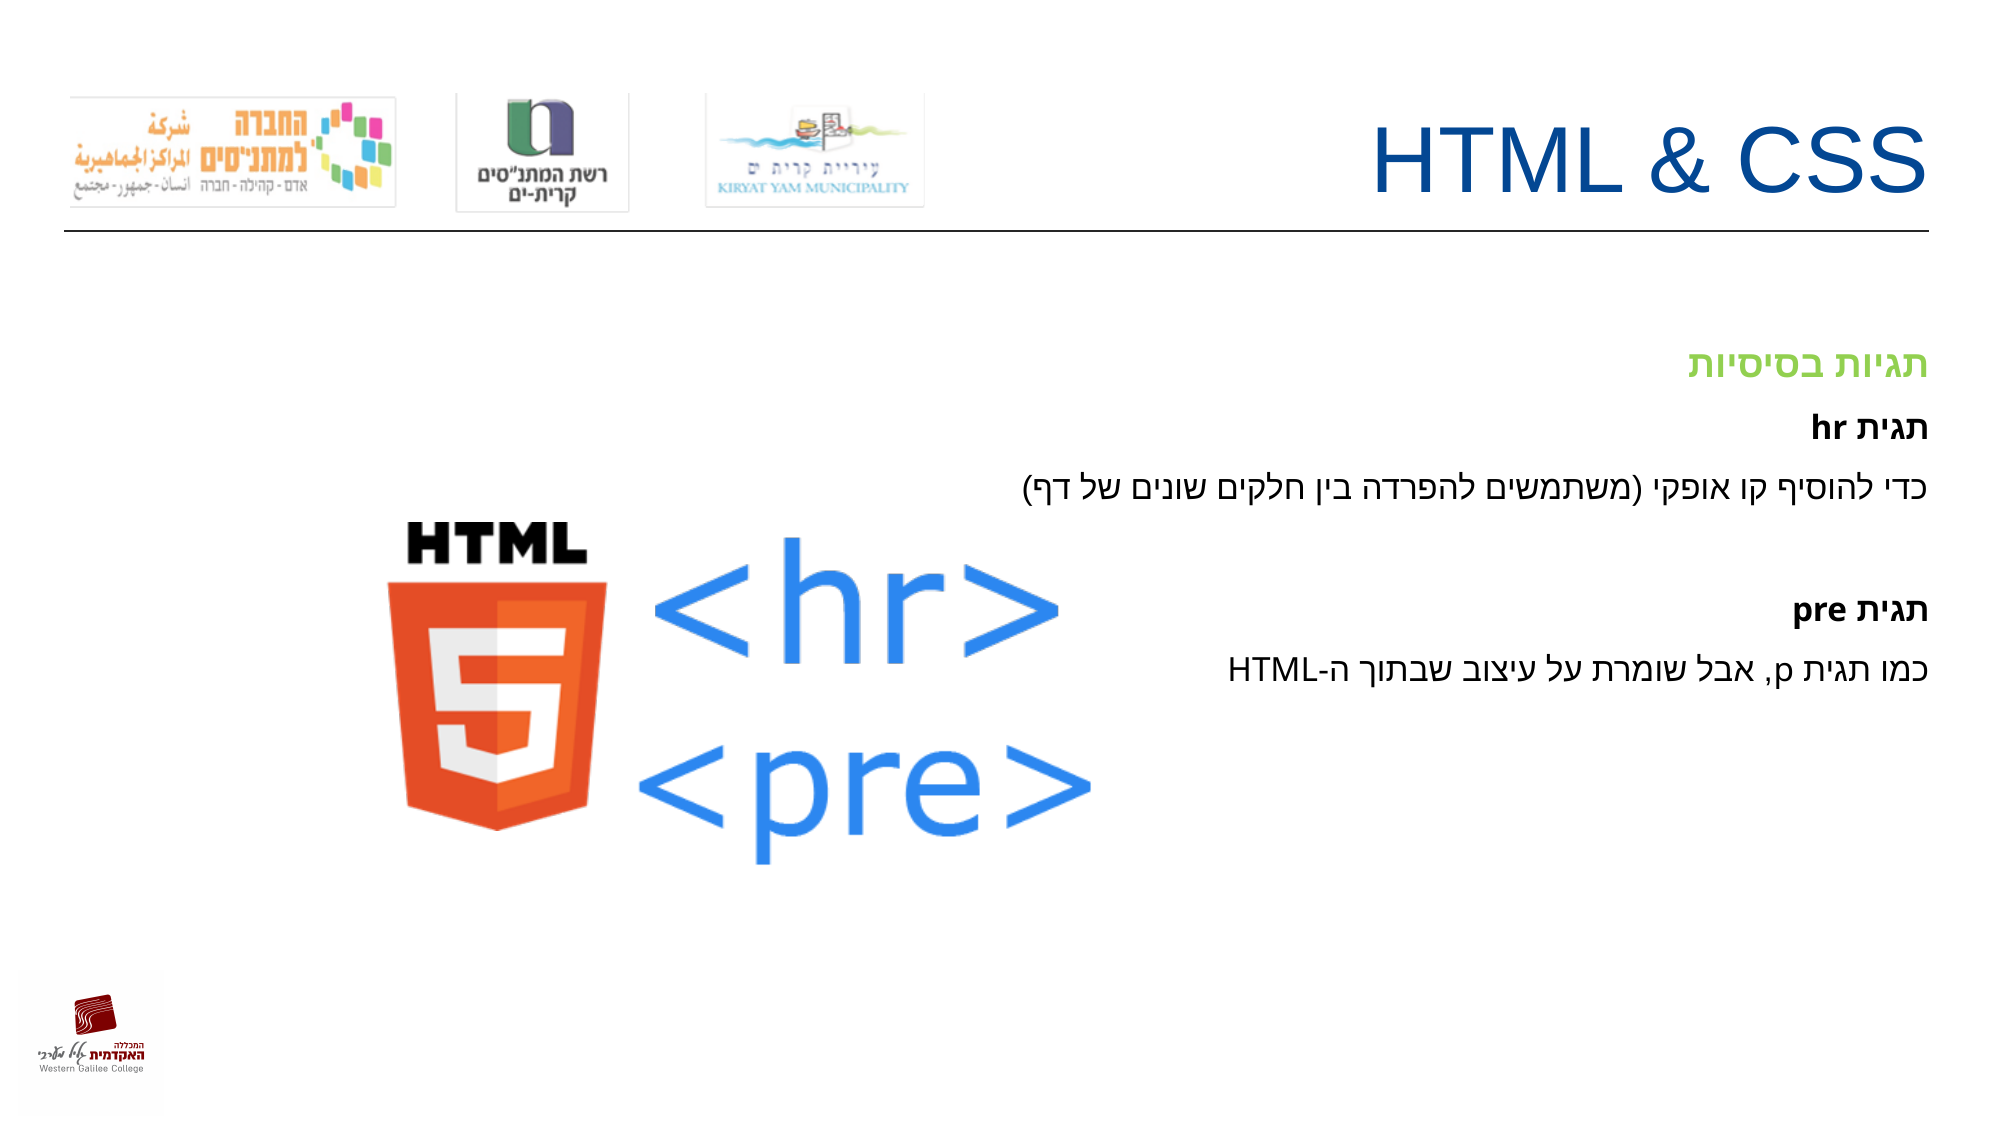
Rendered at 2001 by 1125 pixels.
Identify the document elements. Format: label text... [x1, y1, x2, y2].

picture [343, 522, 1099, 881]
picture [70, 93, 925, 213]
text_box תגיות בסיסיות תגית hr כדי להוסיף קו אופקי (משתמשים להפרדה בין חלקים שונים של דף) תגית pre כמו תגית p, אבל שומרת על עיצוב שבתוך ה-HTML [924, 309, 1930, 1043]
picture [18, 970, 164, 1116]
title HTML & CSS [64, 55, 1930, 221]
